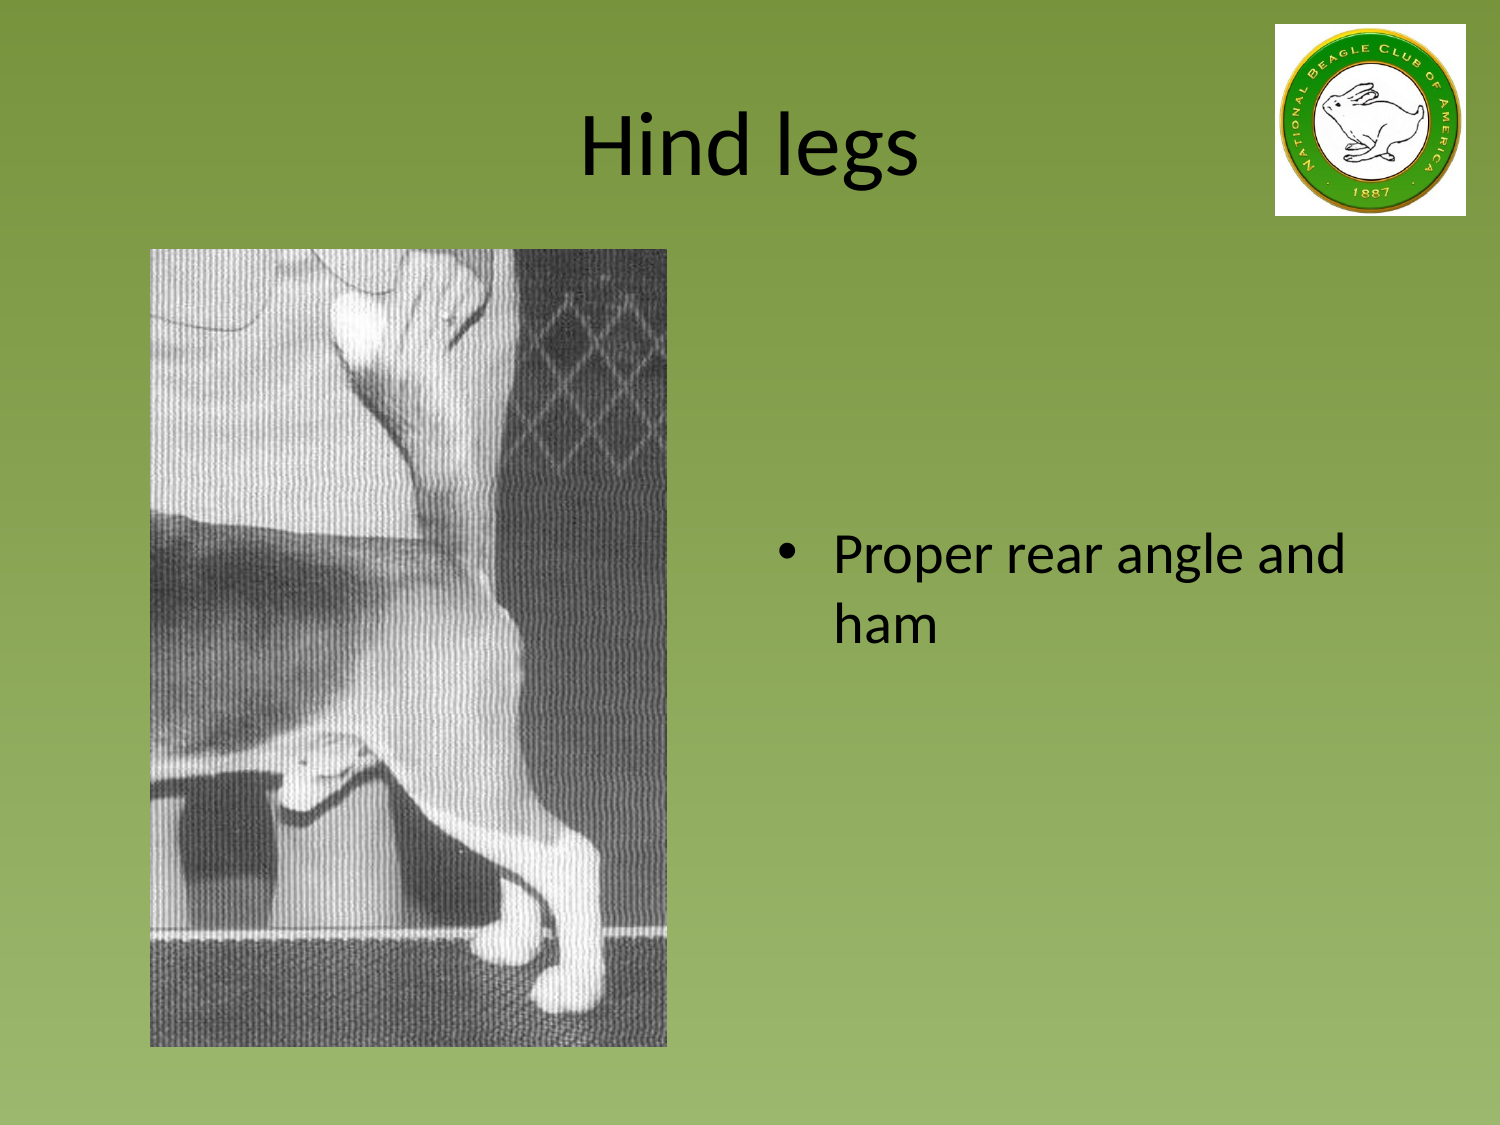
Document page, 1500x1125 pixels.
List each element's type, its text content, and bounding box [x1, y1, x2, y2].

picture [1274, 24, 1466, 216]
list Proper rear angle and ham [762, 262, 1425, 1005]
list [149, 249, 668, 1048]
title Hind legs [75, 45, 1425, 233]
